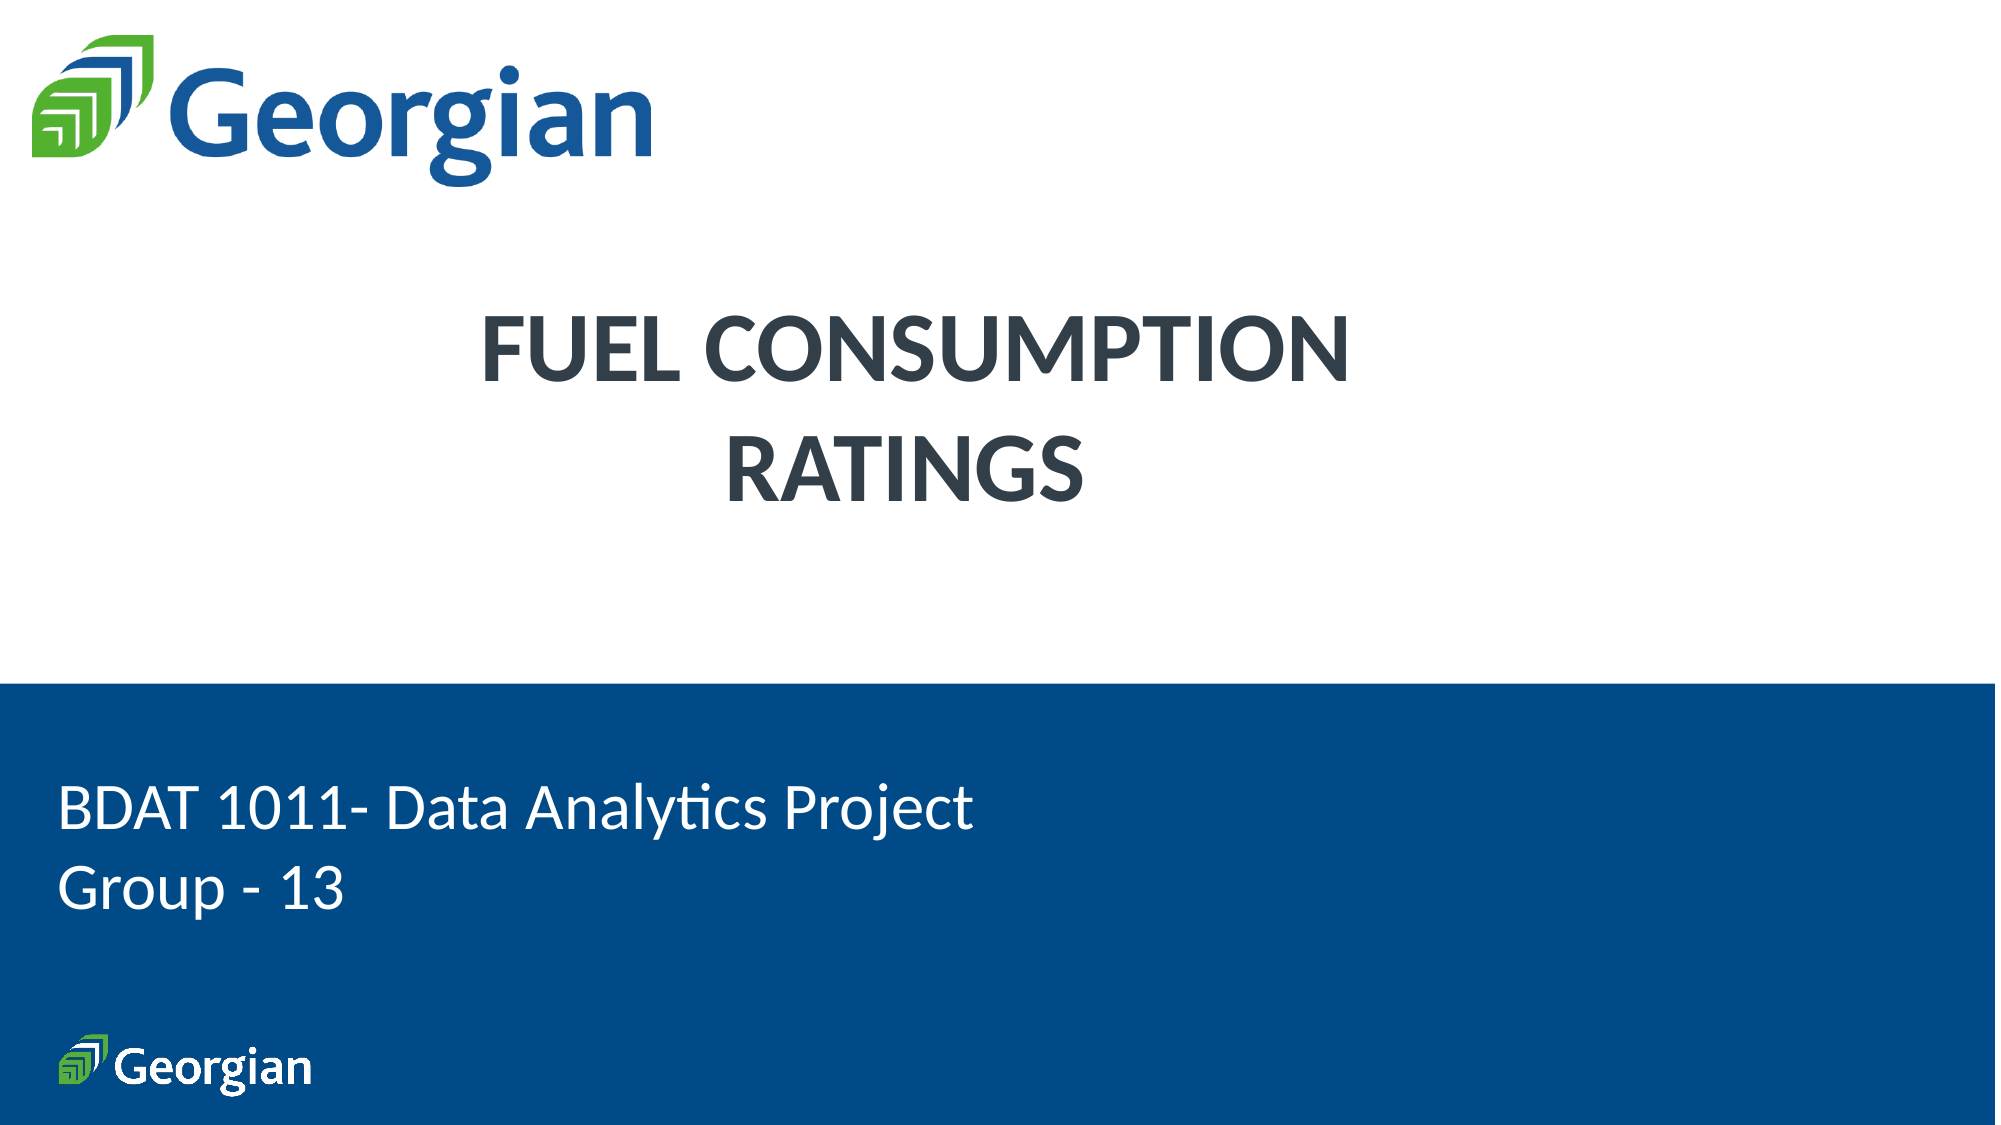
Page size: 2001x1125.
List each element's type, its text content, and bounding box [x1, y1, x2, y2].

picture [33, 1017, 336, 1122]
picture [32, 35, 651, 187]
text_box FUEL CONSUMPTION RATINGS [341, 274, 1492, 530]
list BDAT 1011- Data Analytics Project Group - 13 [57, 762, 1858, 950]
